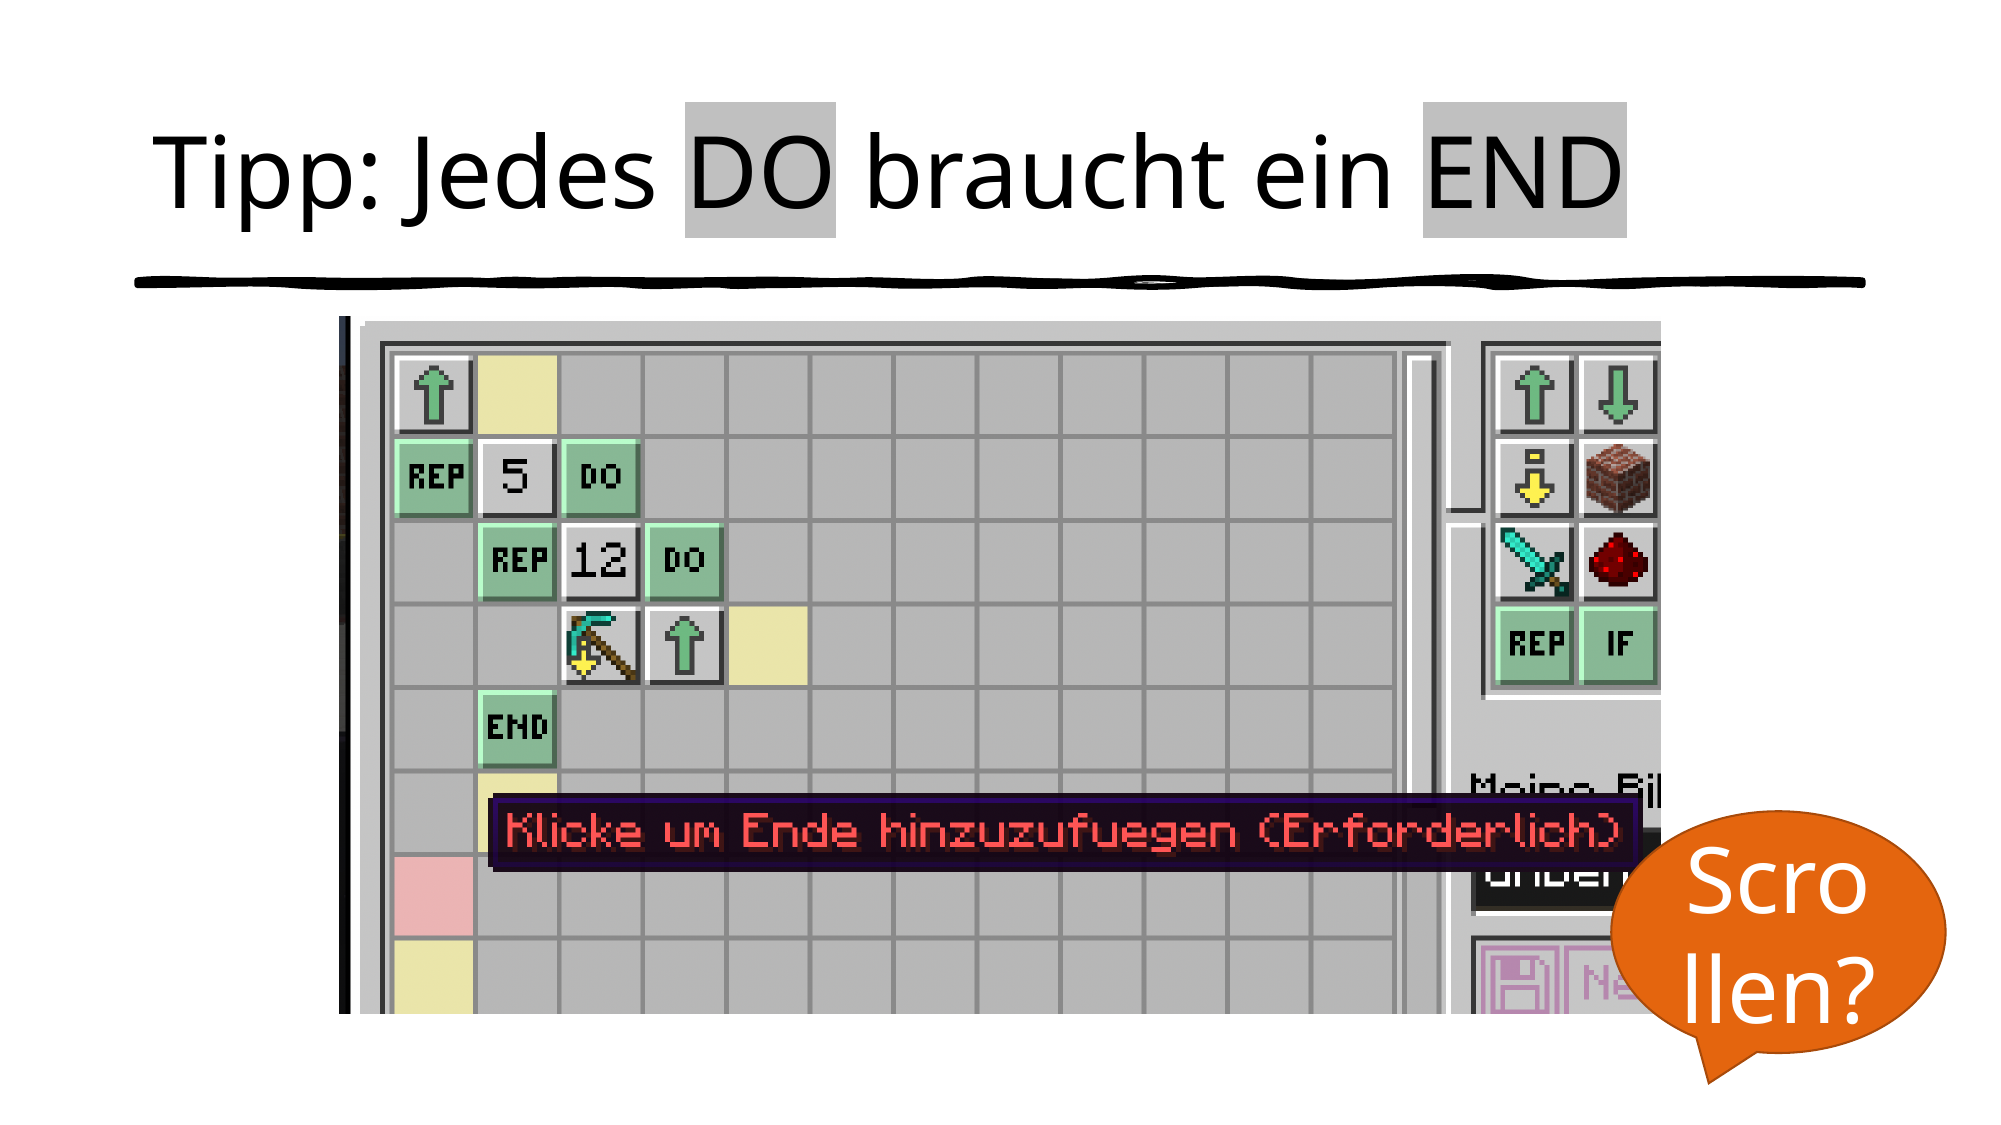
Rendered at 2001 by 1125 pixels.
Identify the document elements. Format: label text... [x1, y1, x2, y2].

title Tipp: Jedes DO braucht ein END [137, 59, 1863, 278]
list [339, 316, 1661, 1015]
text_box Scrollen? [1655, 810, 1947, 1085]
